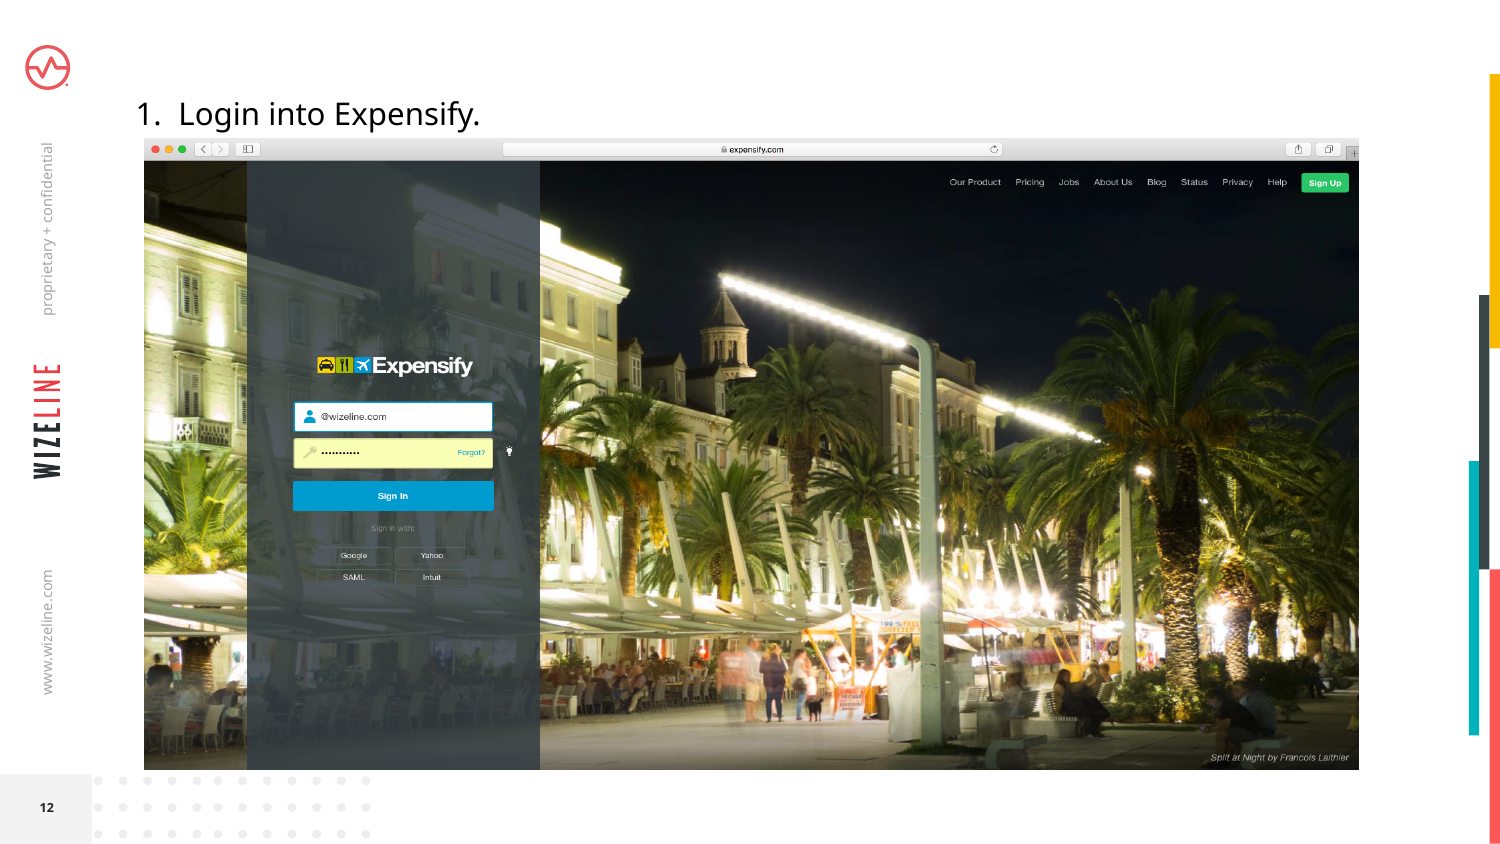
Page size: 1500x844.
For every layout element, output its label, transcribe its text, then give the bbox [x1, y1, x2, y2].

picture [144, 138, 1359, 770]
list Login into Expensify. [107, 54, 1500, 178]
